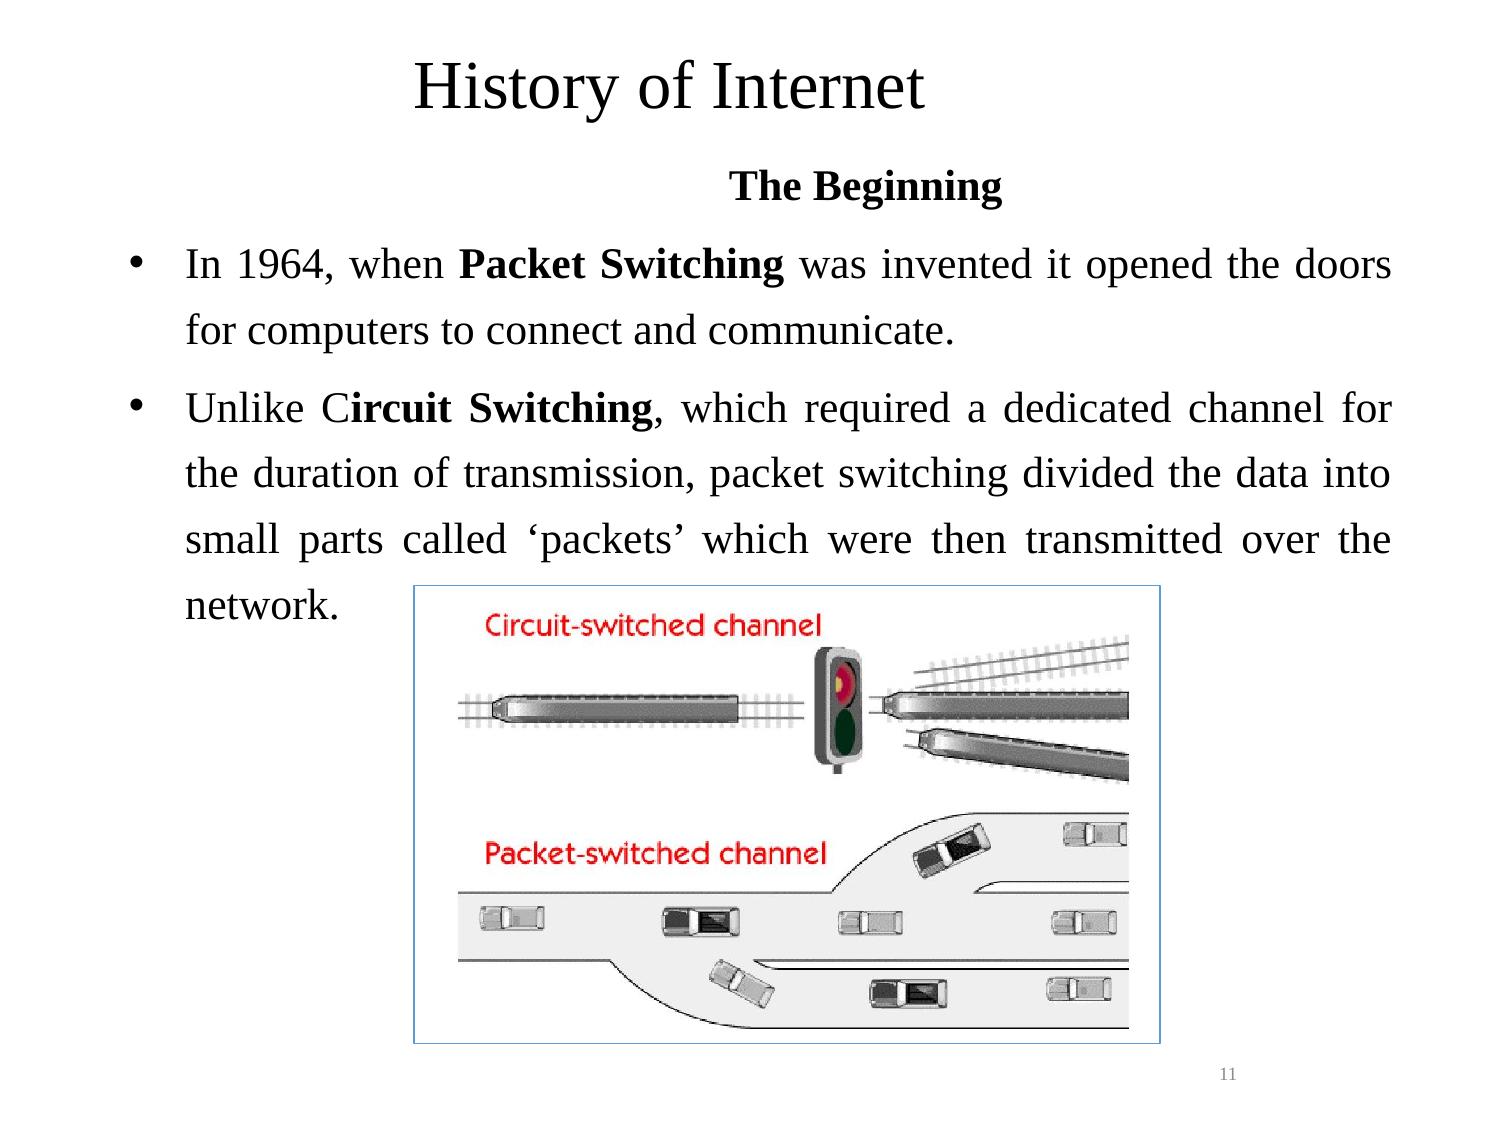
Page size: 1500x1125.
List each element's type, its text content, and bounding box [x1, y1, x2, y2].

title History of Internet [14, 36, 1325, 136]
slide_number 11 [1059, 1042, 1397, 1103]
picture [414, 586, 1160, 1043]
list The Beginning In 1964, when Packet Switching was invented it opened the doors for computers to connect and communicate. Unlike Circuit Switching, which required a dedicated channel for the duration of transmission, packet switching divided the data into small parts called ‘packets’ which were then transmitted over the network. [113, 136, 1408, 850]
